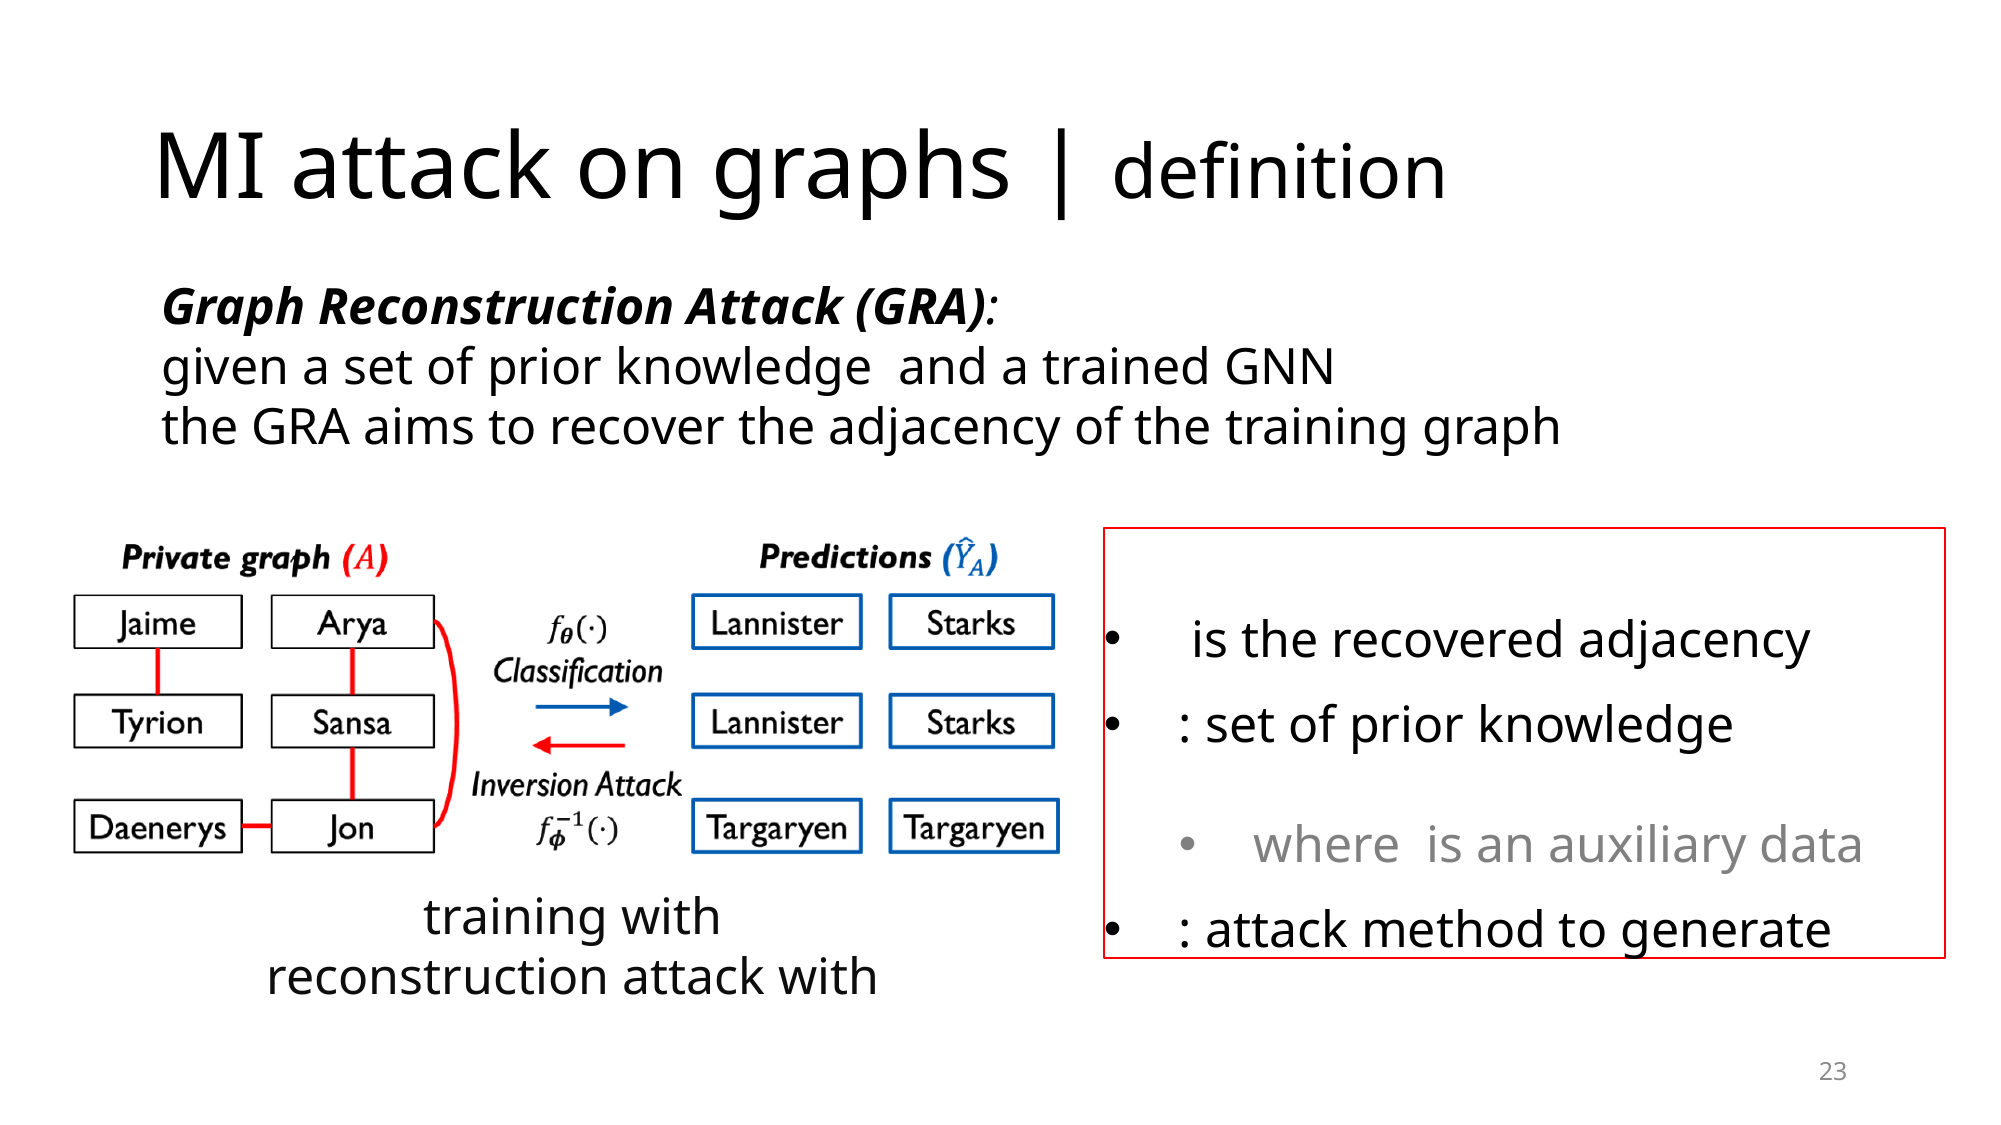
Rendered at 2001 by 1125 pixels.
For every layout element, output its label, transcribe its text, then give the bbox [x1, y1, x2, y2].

slide_number 23 [1412, 1042, 1863, 1103]
title MI attack on graphs | definition [137, 59, 1863, 278]
picture [55, 523, 1105, 880]
